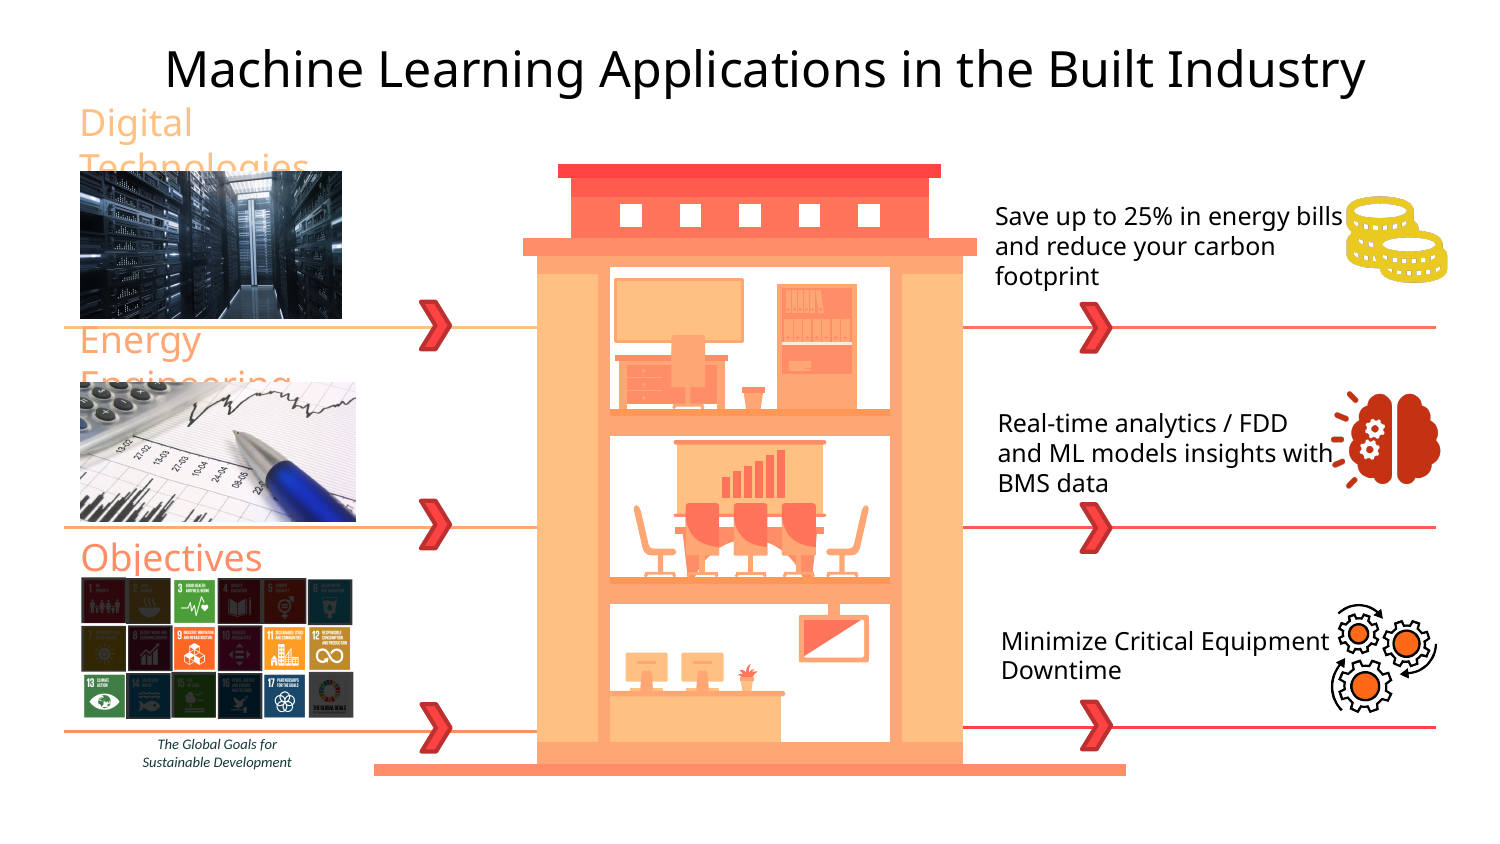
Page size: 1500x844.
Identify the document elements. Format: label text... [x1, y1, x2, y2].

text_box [63, 123, 547, 328]
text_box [81, 576, 354, 750]
picture [1317, 589, 1450, 722]
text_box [1132, 404, 1436, 528]
picture [80, 381, 356, 522]
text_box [1132, 198, 1436, 328]
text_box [1132, 607, 1317, 728]
title Machine Learning Applications in the Built Industry [60, 32, 1470, 102]
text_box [63, 340, 368, 528]
picture [80, 171, 342, 319]
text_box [63, 535, 368, 732]
picture [1337, 181, 1452, 297]
picture [1327, 373, 1461, 507]
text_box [373, 164, 1127, 777]
